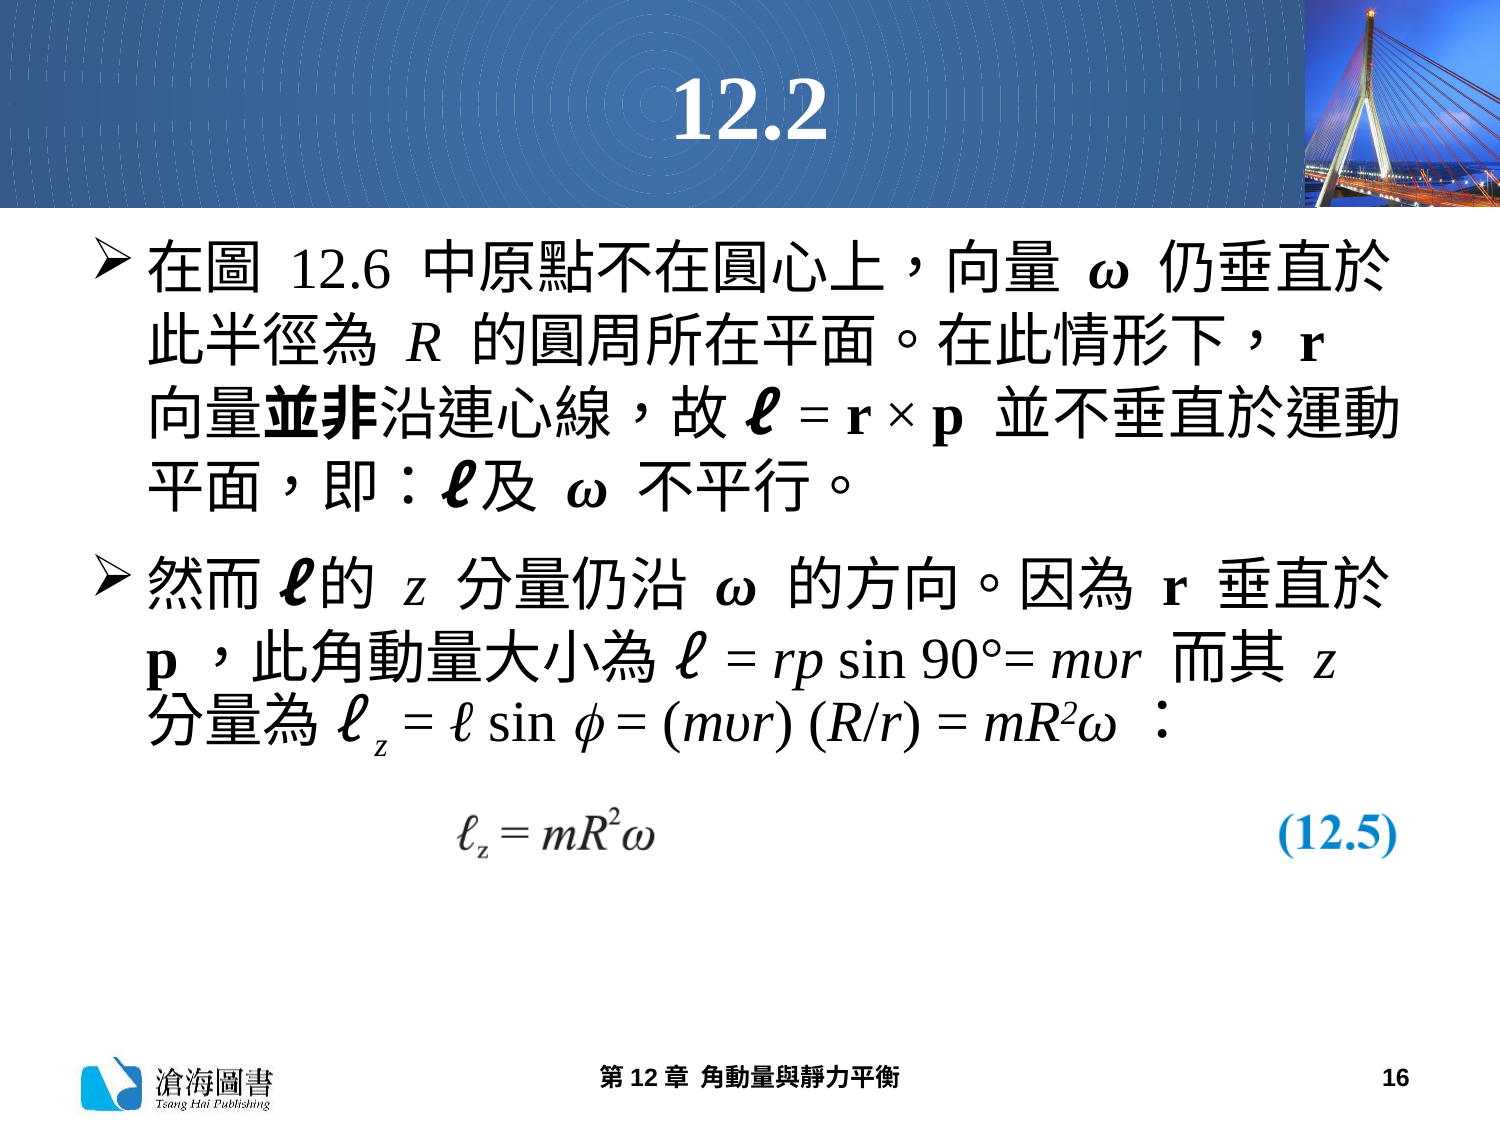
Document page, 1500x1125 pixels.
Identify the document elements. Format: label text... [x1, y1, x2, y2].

picture [1305, 0, 1500, 207]
footer 第12章 角動量與靜力平衡 [512, 1046, 988, 1107]
list 在圖 12.6 中原點不在圓心上，向量 ω 仍垂直於此半徑為 R 的圓周所在平面。在此情形下，r 向量並非沿連心線，故 ℓ = r × p 並不垂直於運動平面，即：ℓ 及 ω 不平行。 然而 ℓ 的 z 分量仍沿 ω 的方向。因為 r 垂直於 p，此角動量大小為 ℓ = rp sin 90°= mυr 而其 z 分量為 ℓz = ℓ sin  = (mυr) (R/r) = mR2ω： [75, 219, 1425, 1043]
title 12.2 [75, 21, 1425, 185]
slide_number 16 [1074, 1046, 1425, 1107]
picture [430, 796, 1401, 882]
picture [75, 1049, 274, 1118]
